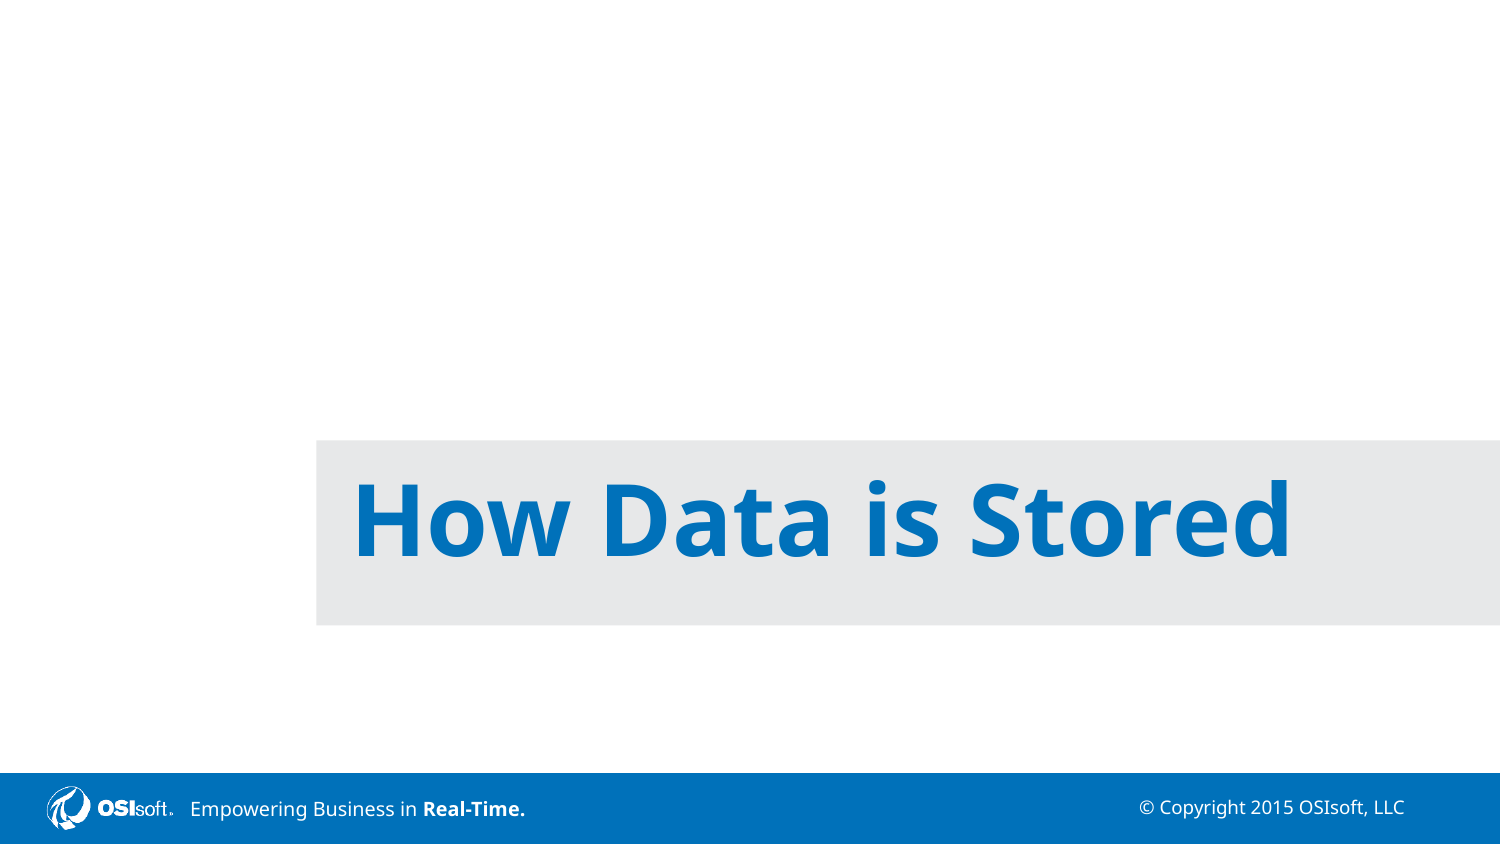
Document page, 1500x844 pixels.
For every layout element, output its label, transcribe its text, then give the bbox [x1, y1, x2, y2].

picture [0, 773, 1500, 844]
title How Data is Stored [335, 463, 1500, 604]
